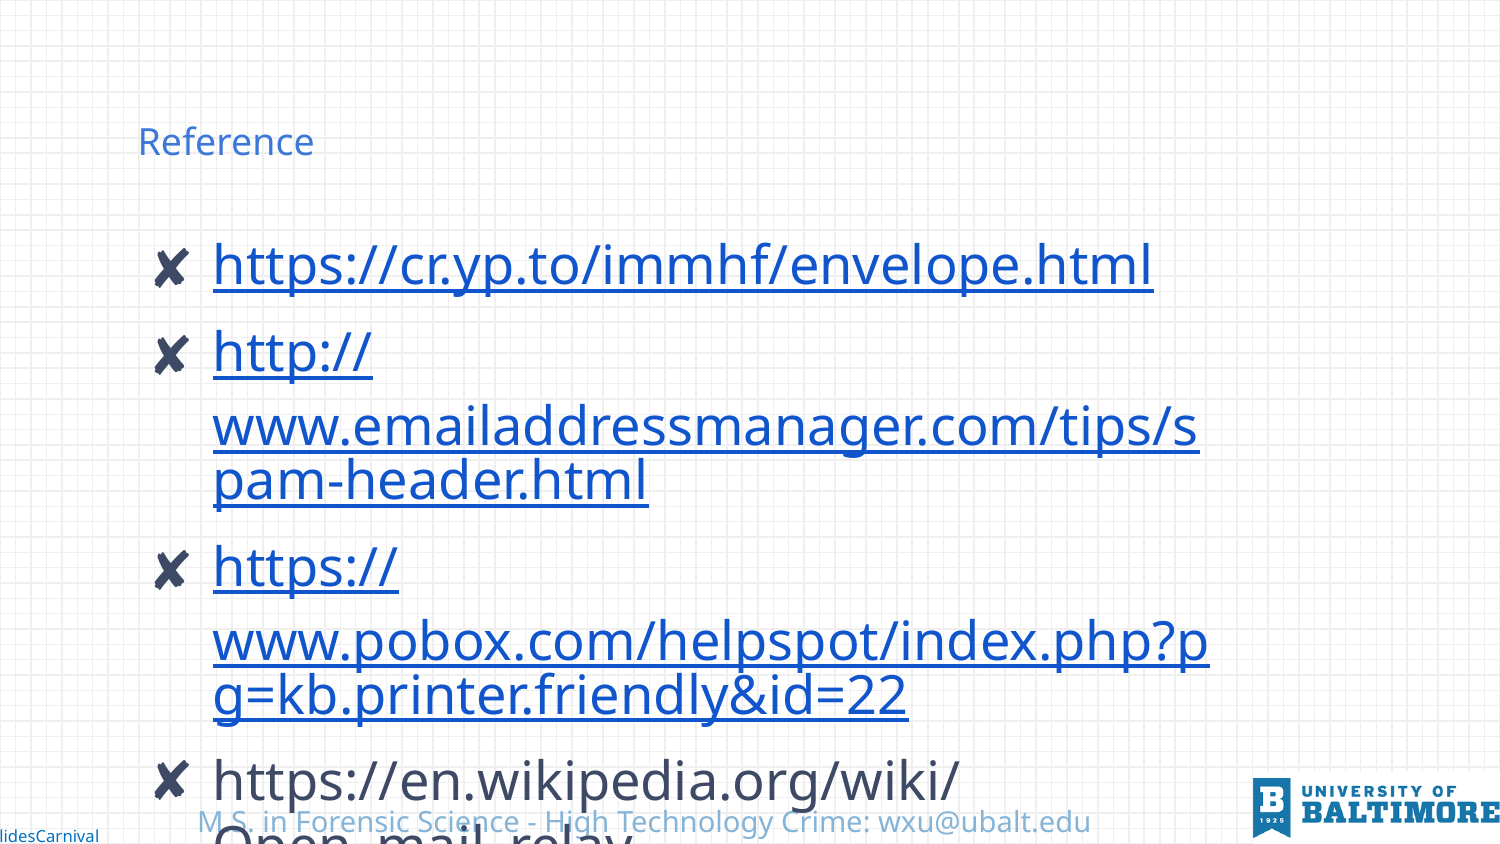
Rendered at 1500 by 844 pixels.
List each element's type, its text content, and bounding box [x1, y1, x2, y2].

title Reference [122, 36, 1237, 178]
picture [1253, 771, 1500, 844]
list https://cr.yp.to/immhf/envelope.html http://www.emailaddressmanager.com/tips/spam-header.html https://www.pobox.com/helpspot/index.php?pg=kb.printer.friendly&id=22 https://en.wikipedia.org/wiki/Open_mail_relay [122, 215, 1237, 808]
